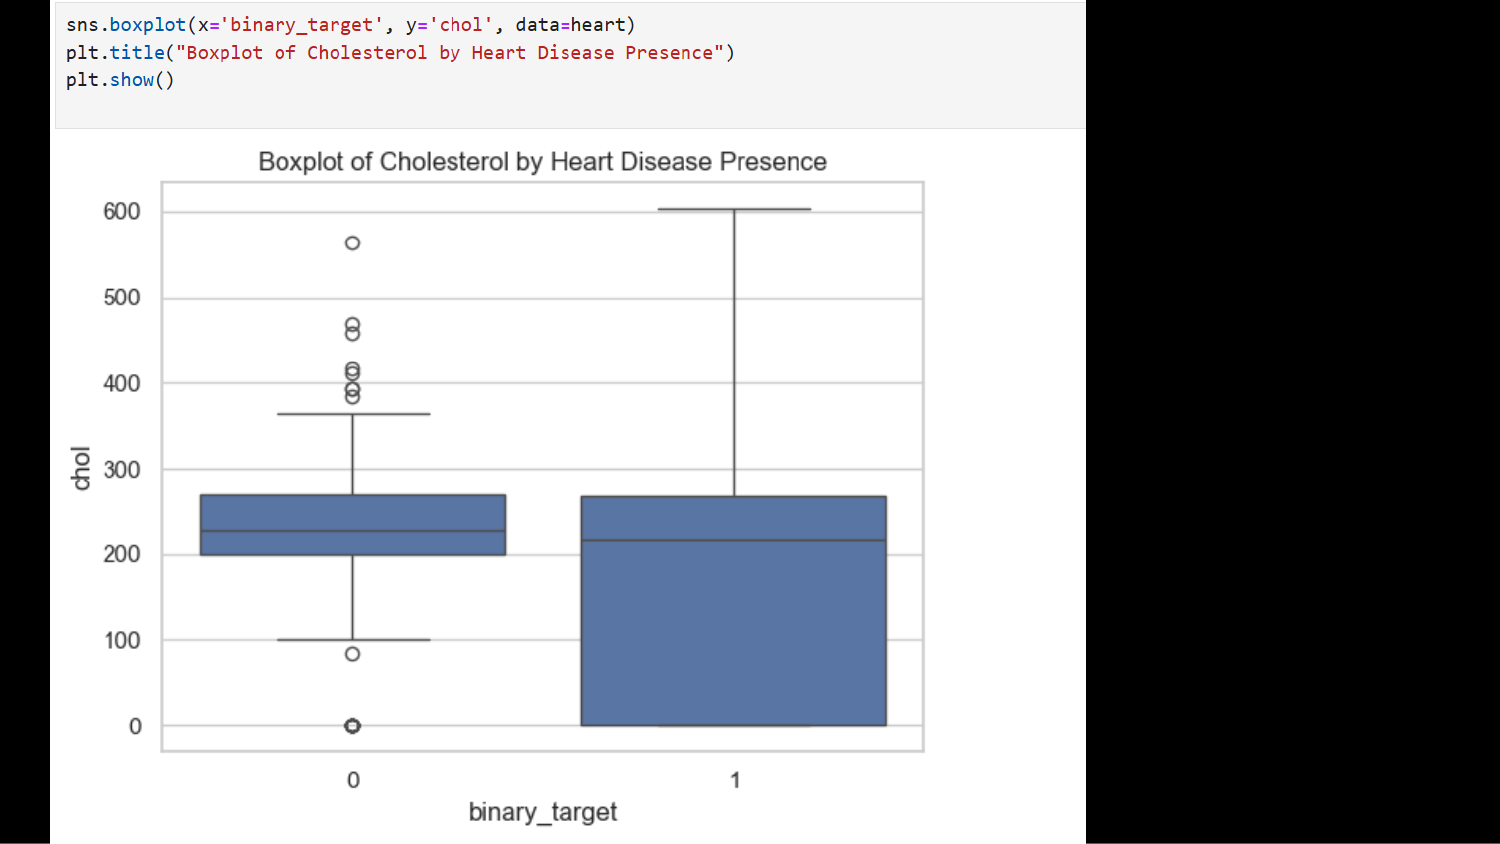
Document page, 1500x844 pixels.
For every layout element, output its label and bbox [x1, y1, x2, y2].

picture [49, 0, 1086, 844]
